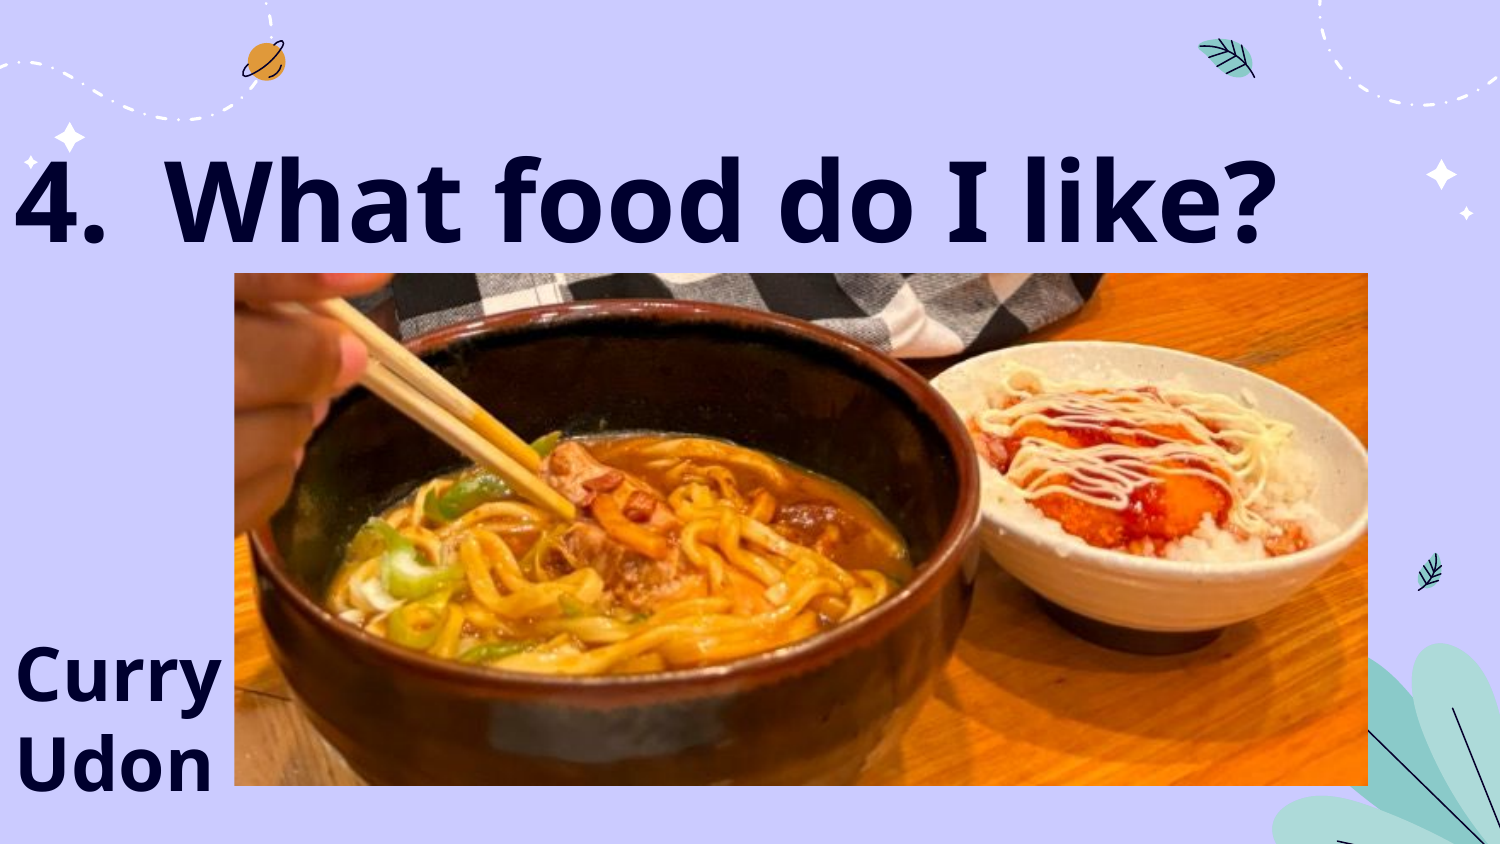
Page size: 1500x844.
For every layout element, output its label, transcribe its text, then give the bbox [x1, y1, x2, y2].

picture [234, 273, 1369, 787]
text_box 4. What food do I like? [0, 122, 1500, 273]
text_box Curry Udon [0, 618, 343, 814]
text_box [1271, 643, 1500, 844]
